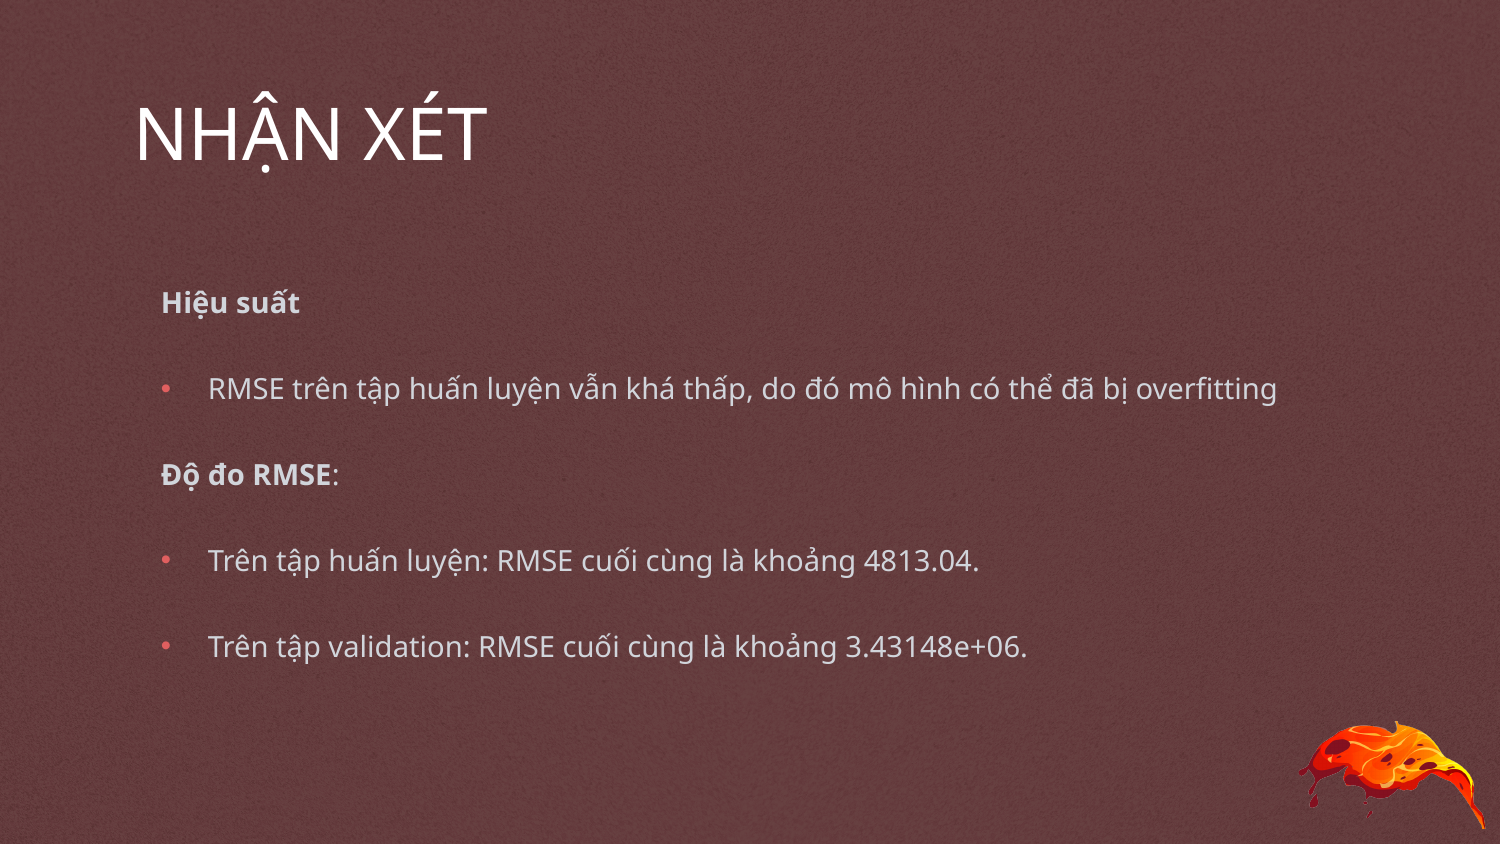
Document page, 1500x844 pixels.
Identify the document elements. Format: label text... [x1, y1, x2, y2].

picture [1298, 721, 1489, 829]
title NHẬN XÉT [118, 72, 1382, 167]
subtitle Hiệu suất RMSE trên tập huấn luyện vẫn khá thấp, do đó mô hình có thể đã bị overfitting Độ đo RMSE: Trên tập huấn luyện: RMSE cuối cùng là khoảng 4813.04. Trên tập validation: RMSE cuối cùng là khoảng 3.43148e+06. [145, 252, 1382, 724]
